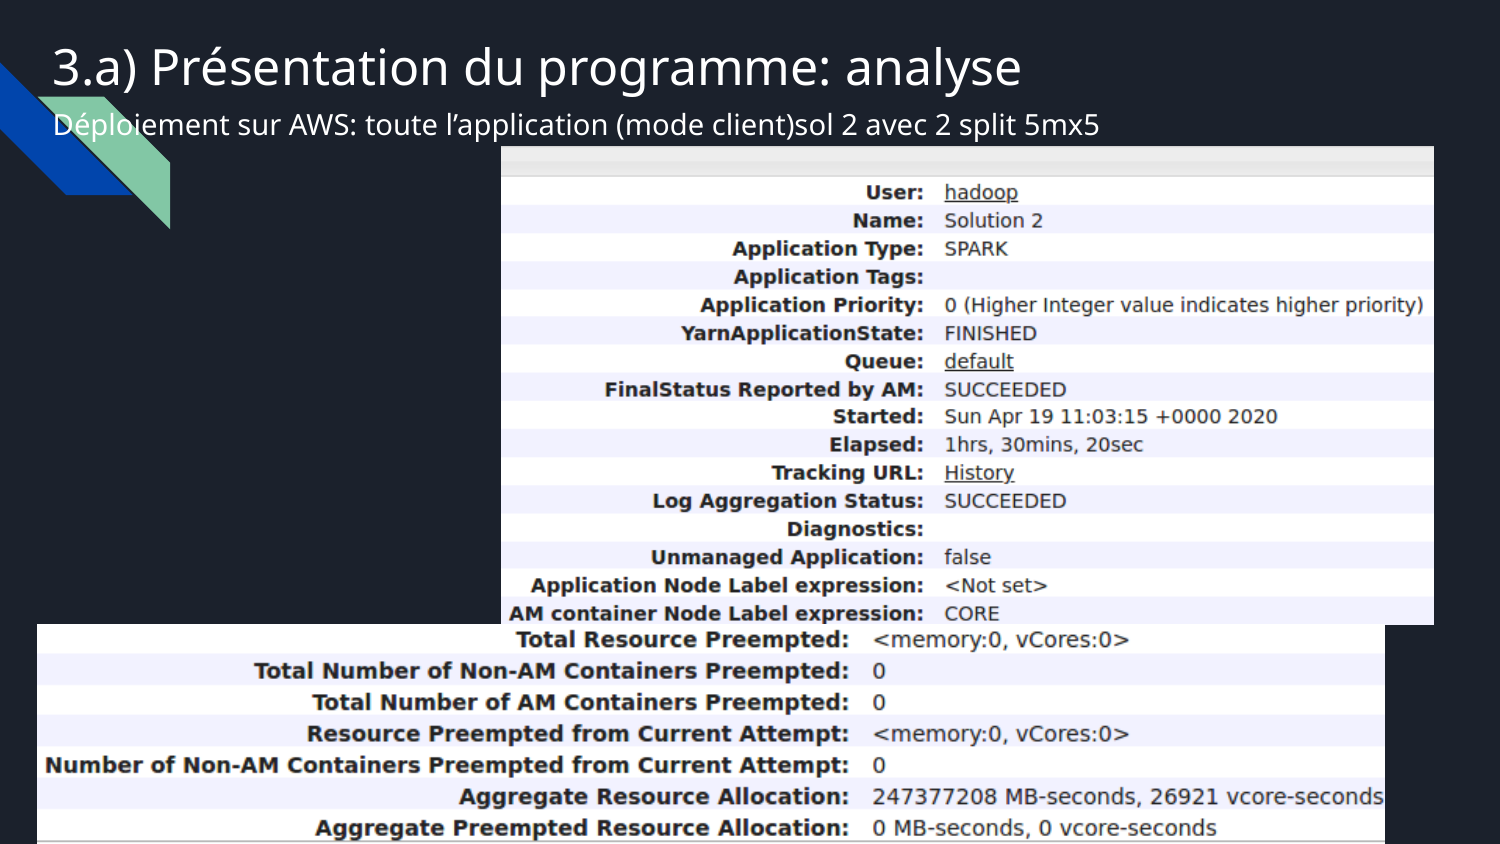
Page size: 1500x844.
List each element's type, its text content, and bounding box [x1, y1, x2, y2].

picture [37, 145, 1434, 844]
title 3.a) Présentation du programme: analyse [37, 20, 1463, 118]
text_box Déploiement sur AWS: toute l’application (mode client)sol 2 avec 2 split 5mx5 [37, 91, 1283, 189]
